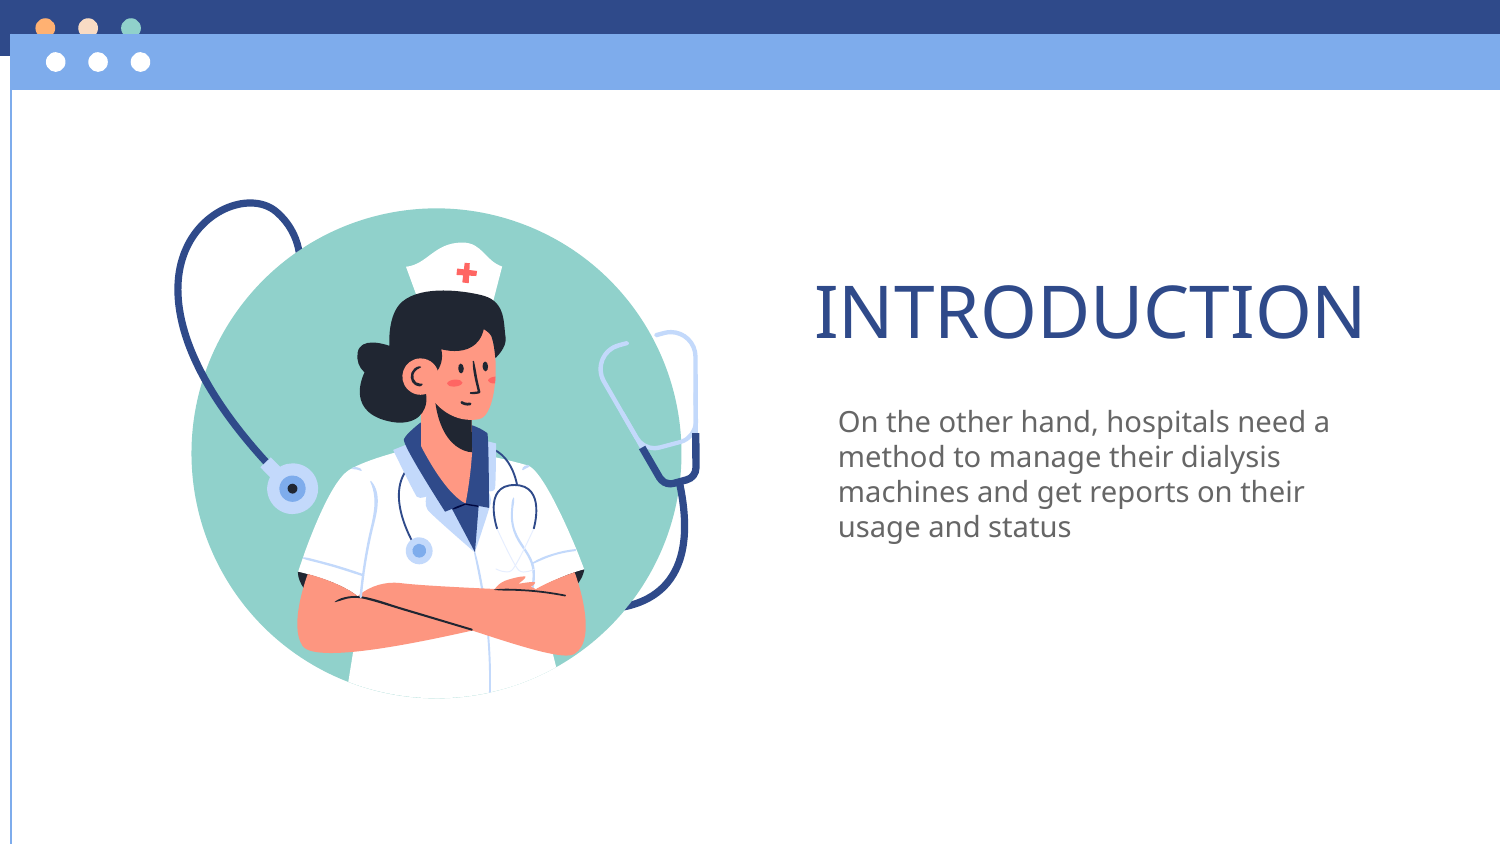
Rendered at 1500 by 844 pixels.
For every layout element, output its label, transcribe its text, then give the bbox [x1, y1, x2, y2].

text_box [166, 199, 700, 699]
subtitle On the other hand, hospitals need a method to manage their dialysis machines and get reports on their usage and status [822, 388, 1385, 634]
title INTRODUCTION [704, 229, 1383, 369]
